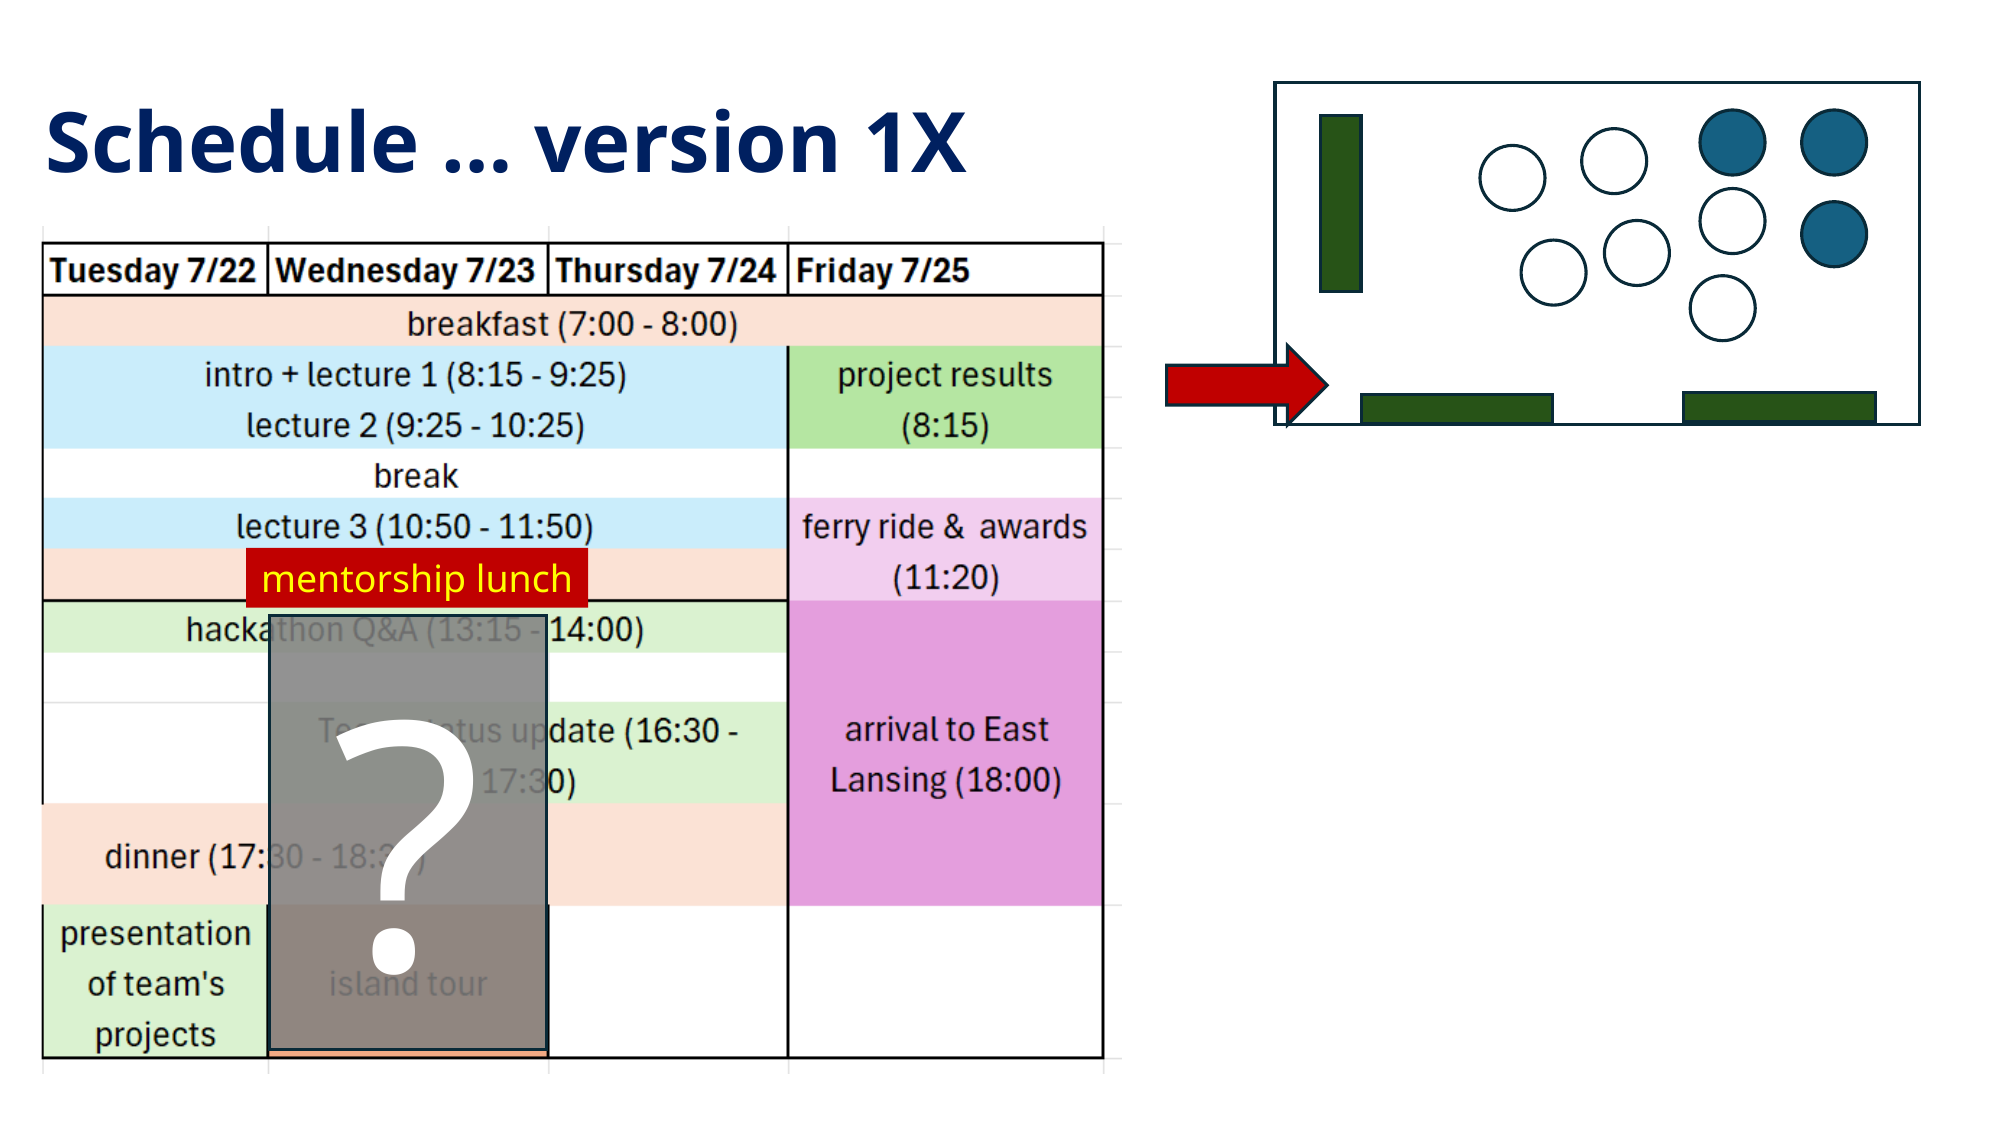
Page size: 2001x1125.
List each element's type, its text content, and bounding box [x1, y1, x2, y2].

text_box [1478, 143, 1547, 212]
picture [41, 226, 1123, 1074]
text_box [1682, 391, 1877, 423]
text_box [1165, 341, 1330, 429]
text_box [1519, 238, 1588, 307]
text_box [1698, 108, 1767, 177]
text_box [1580, 127, 1649, 196]
text_box Schedule … version 1X [30, 82, 982, 197]
text_box [1360, 393, 1554, 425]
text_box [1800, 108, 1869, 177]
text_box [1800, 200, 1869, 269]
text_box [1602, 218, 1671, 288]
text_box [1319, 114, 1363, 293]
text_box [1273, 81, 1921, 426]
text_box [1698, 186, 1767, 256]
text_box [1688, 274, 1757, 343]
